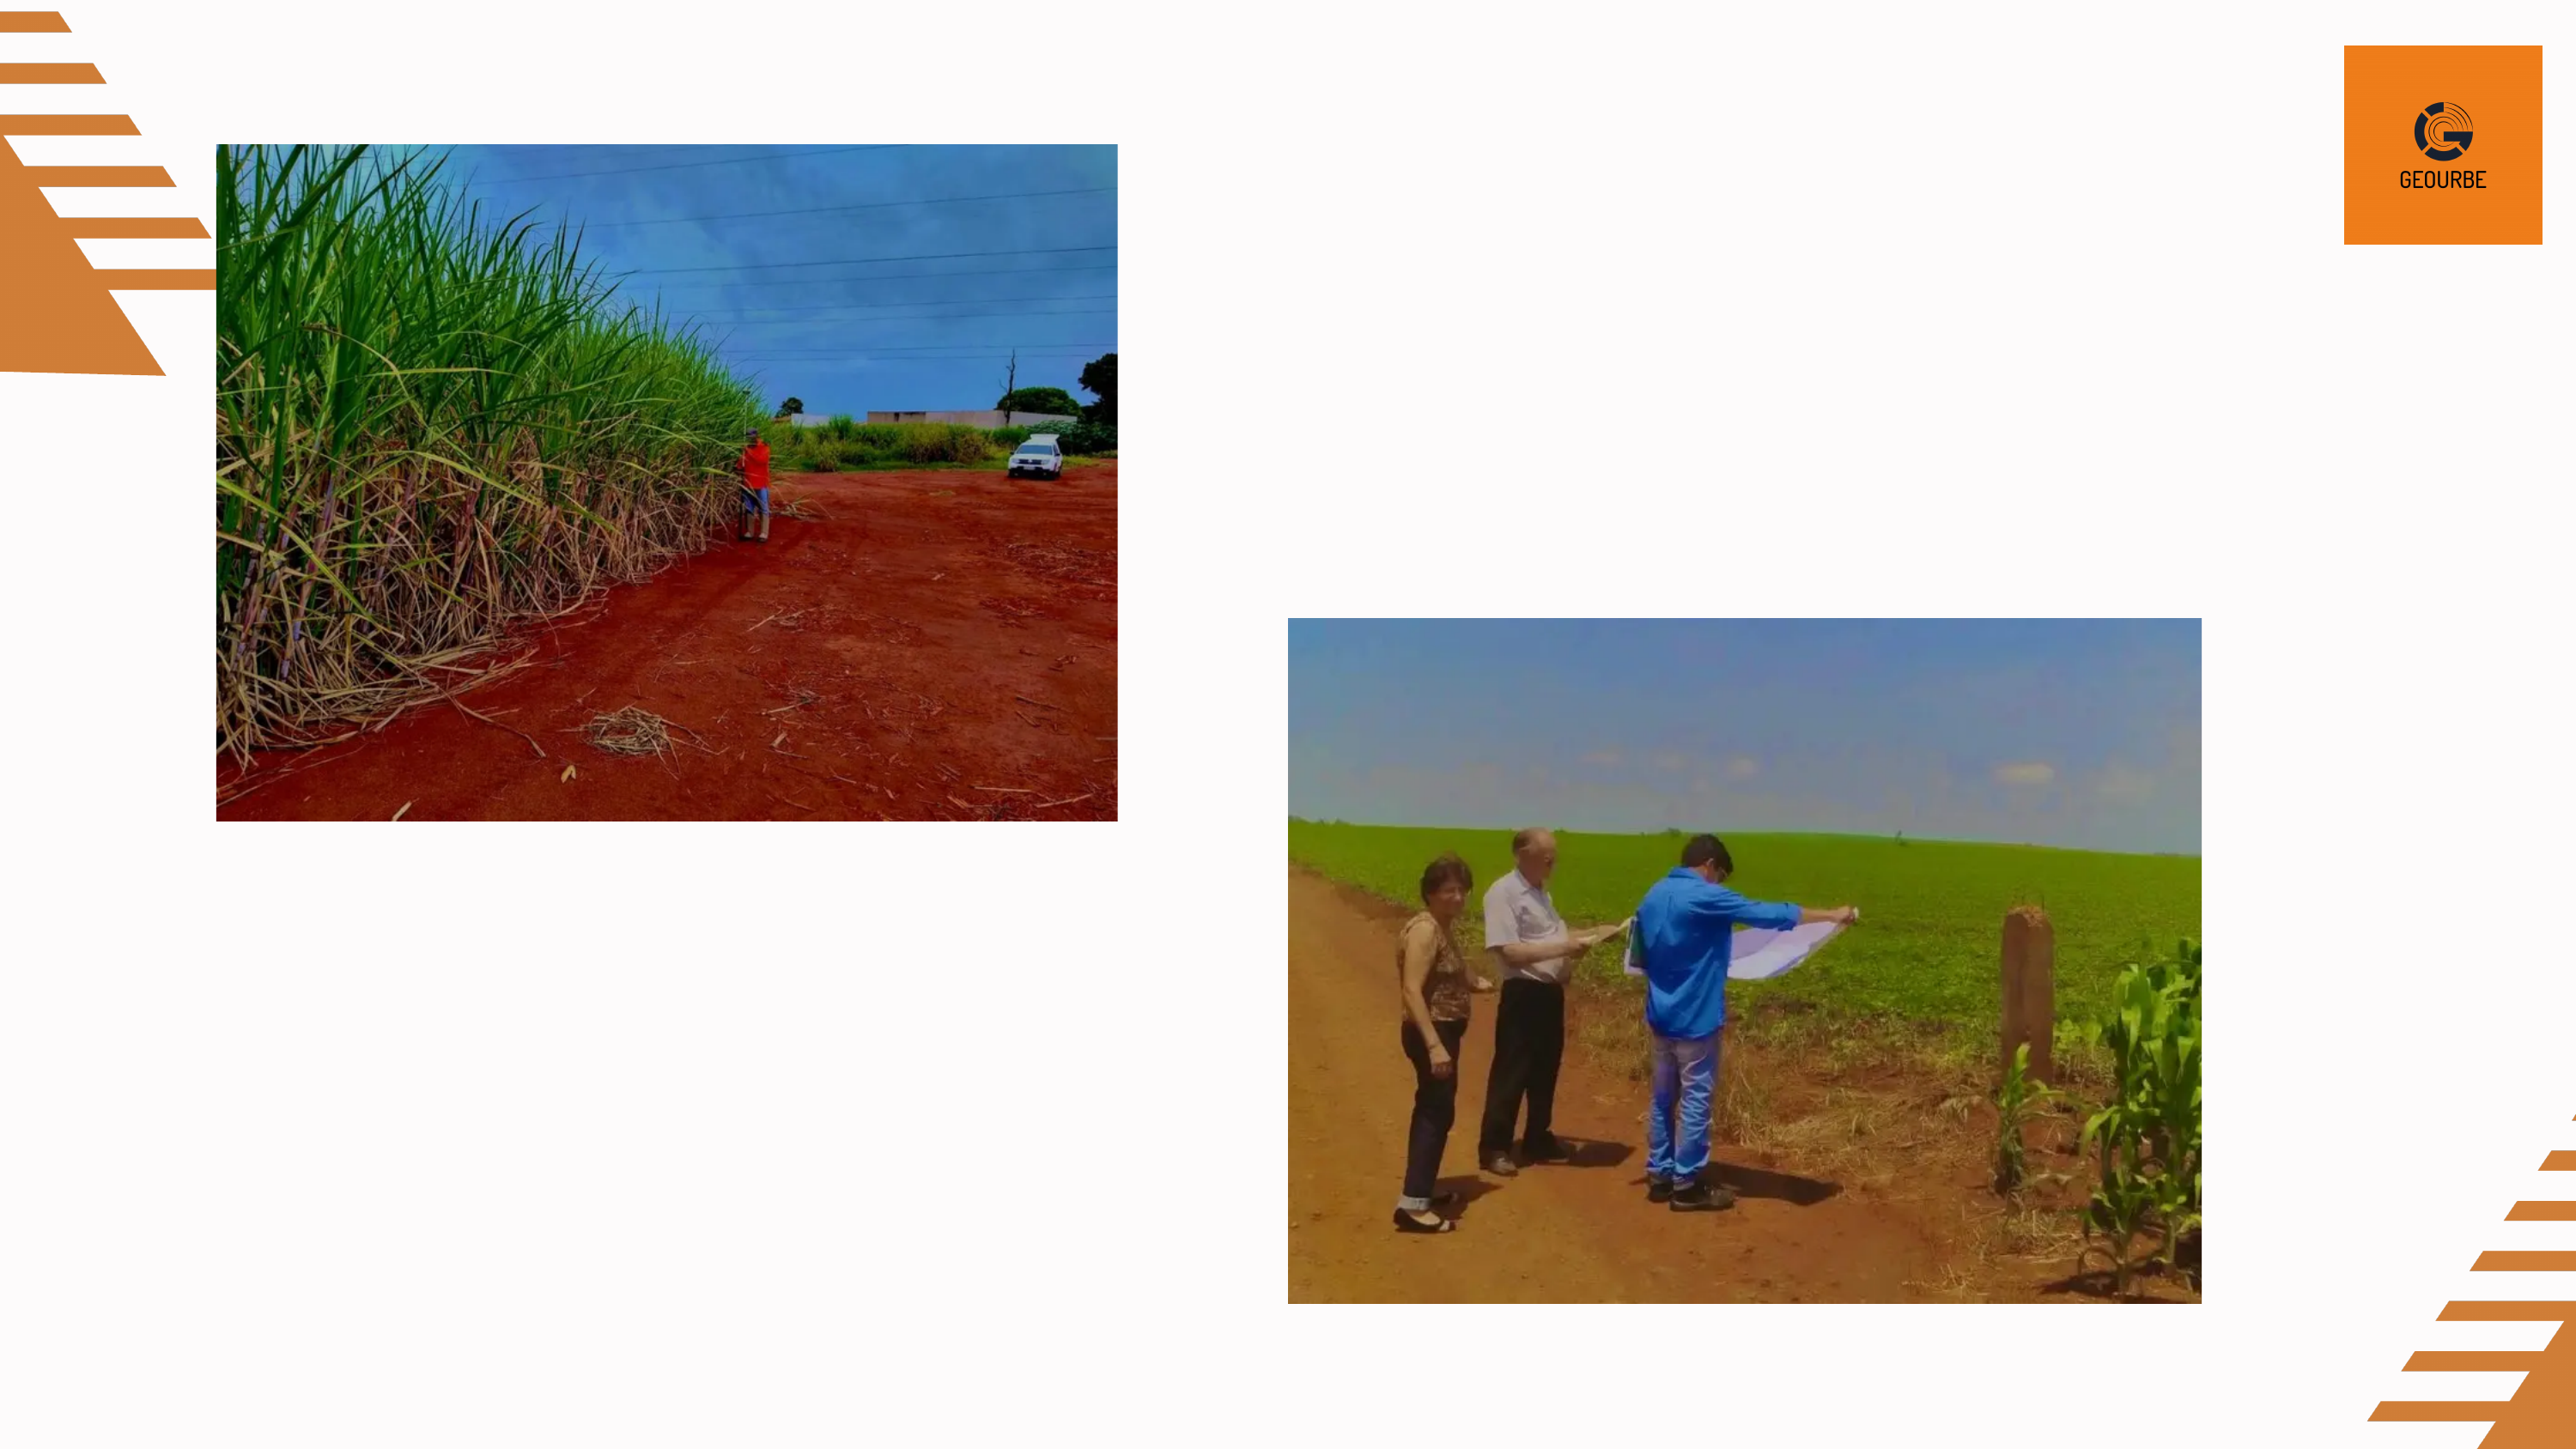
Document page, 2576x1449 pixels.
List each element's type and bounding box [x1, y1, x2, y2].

text_box [0, 0, 243, 378]
text_box [1287, 618, 2202, 1304]
text_box [216, 144, 1118, 822]
text_box [2299, 1092, 2576, 1449]
text_box [2344, 45, 2543, 245]
